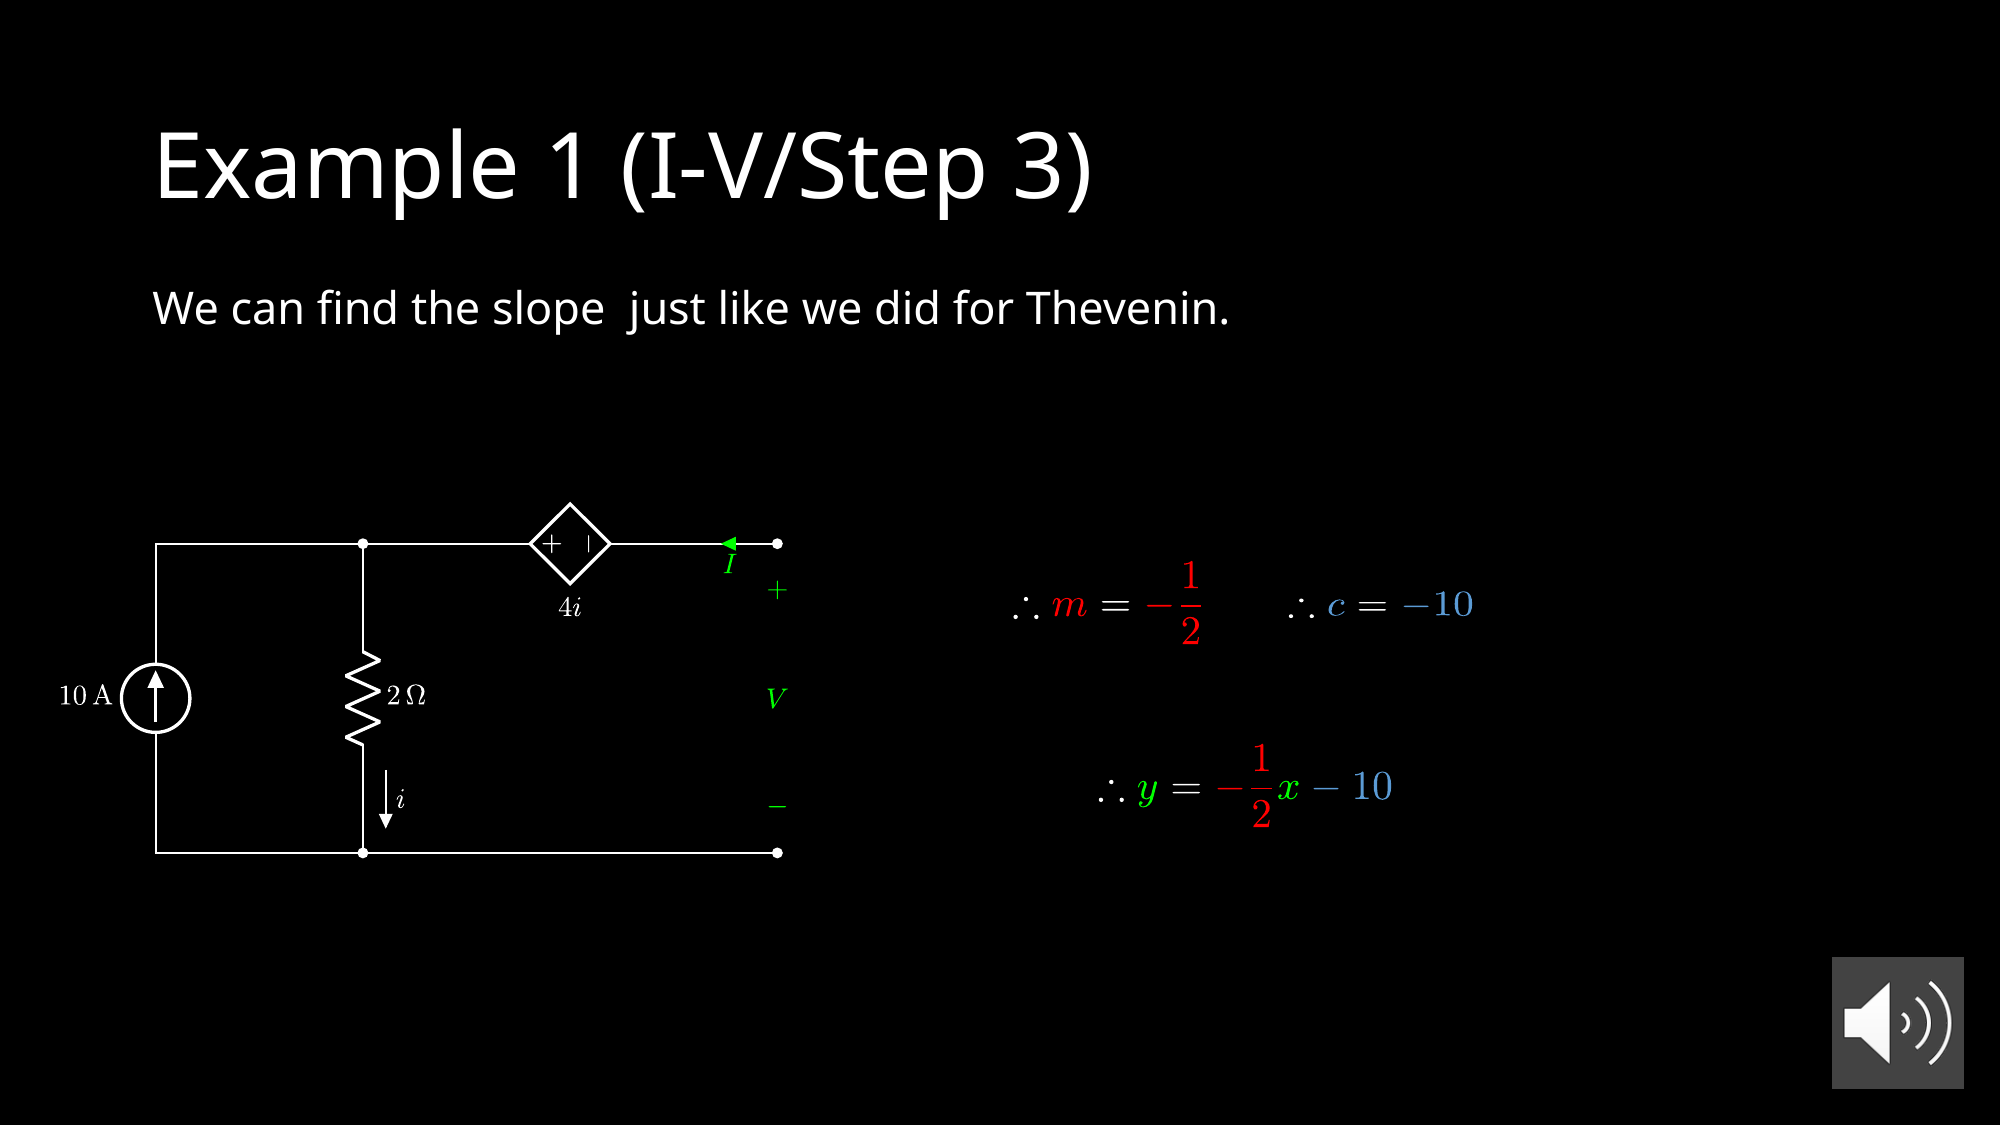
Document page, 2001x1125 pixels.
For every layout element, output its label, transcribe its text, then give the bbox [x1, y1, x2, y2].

picture [1831, 956, 1965, 1090]
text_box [60, 503, 788, 858]
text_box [1098, 743, 1392, 828]
title Example 1 (I-V/Step 3) [137, 59, 1863, 278]
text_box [1288, 591, 1473, 619]
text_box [1013, 560, 1202, 645]
